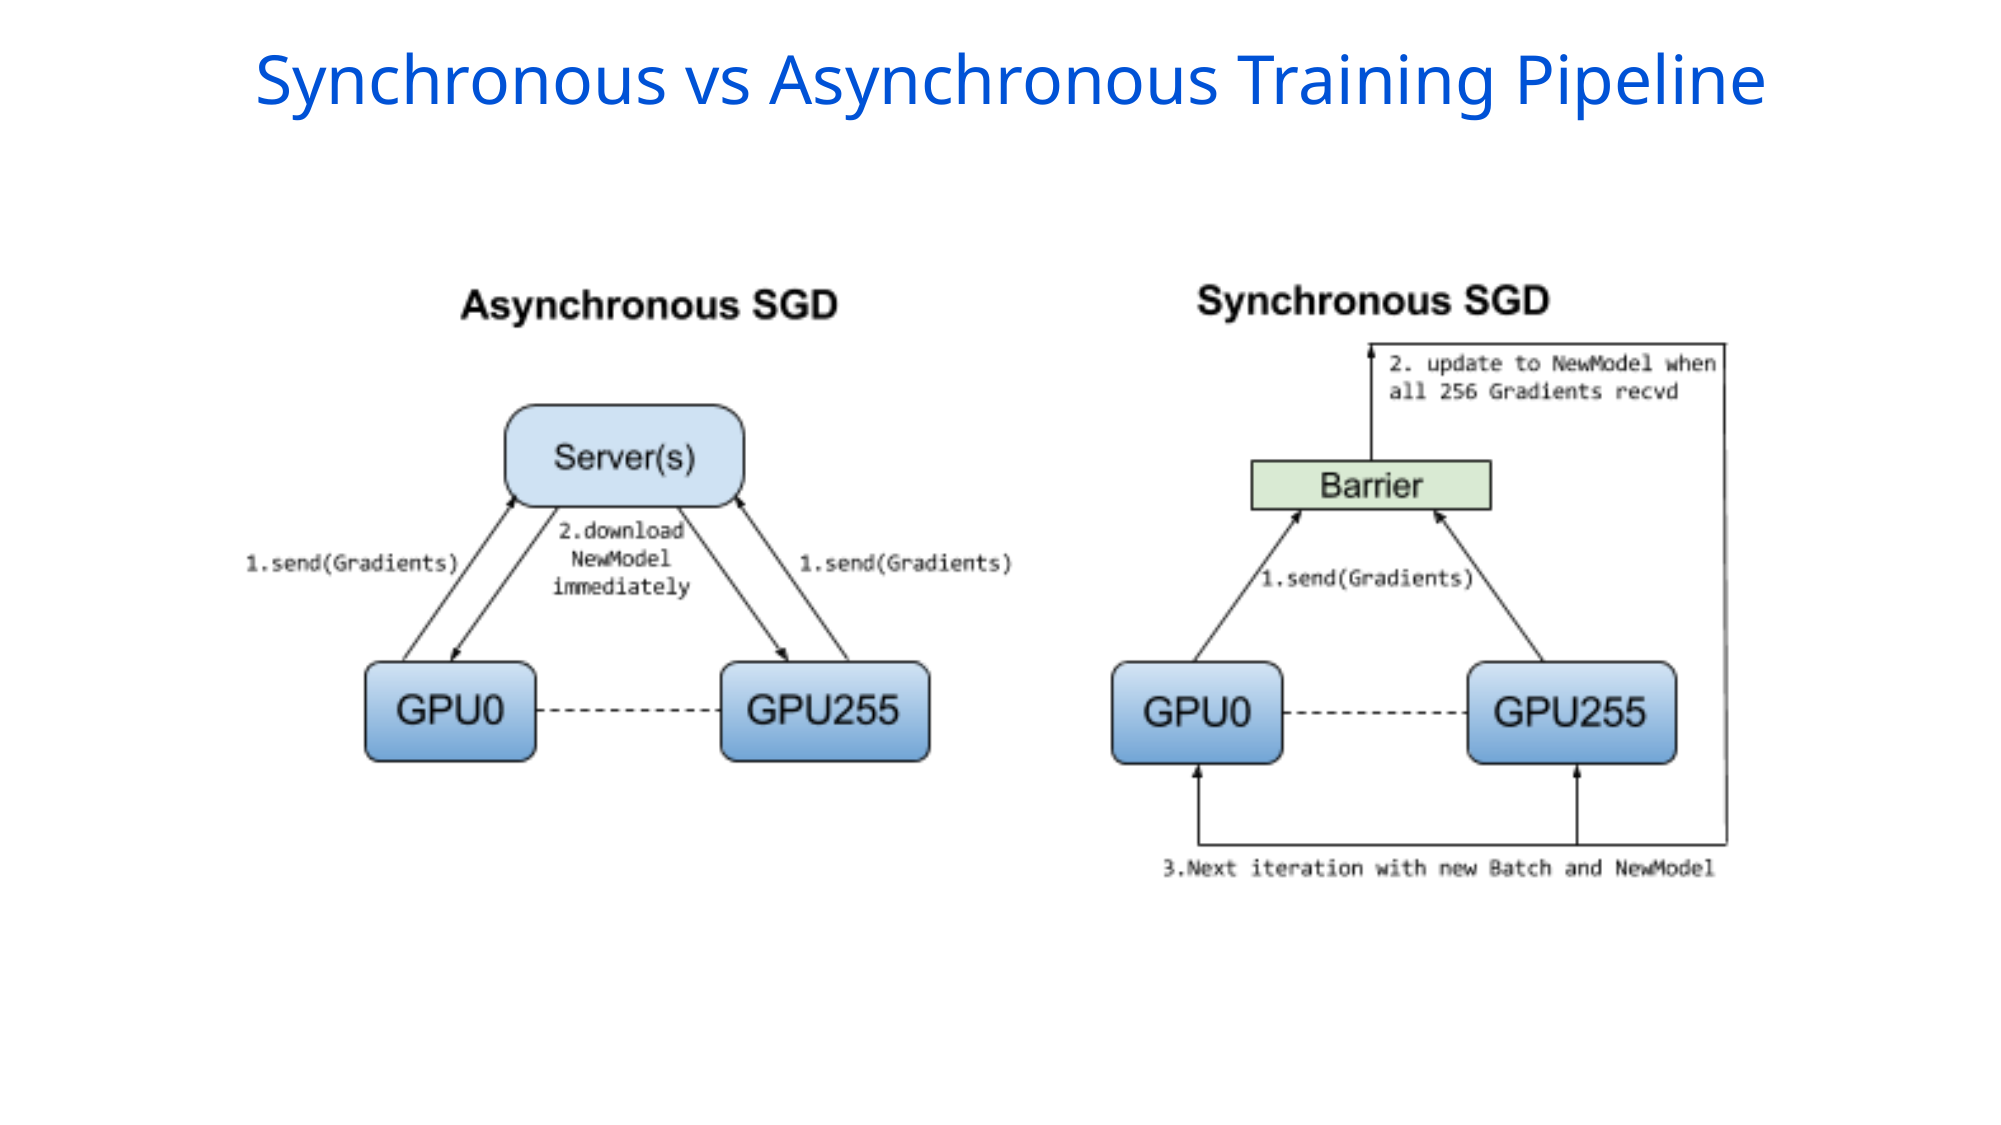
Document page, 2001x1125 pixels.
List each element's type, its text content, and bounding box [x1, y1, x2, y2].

picture [238, 257, 1762, 898]
text_box Synchronous vs Asynchronous Training Pipeline [149, 20, 1875, 146]
